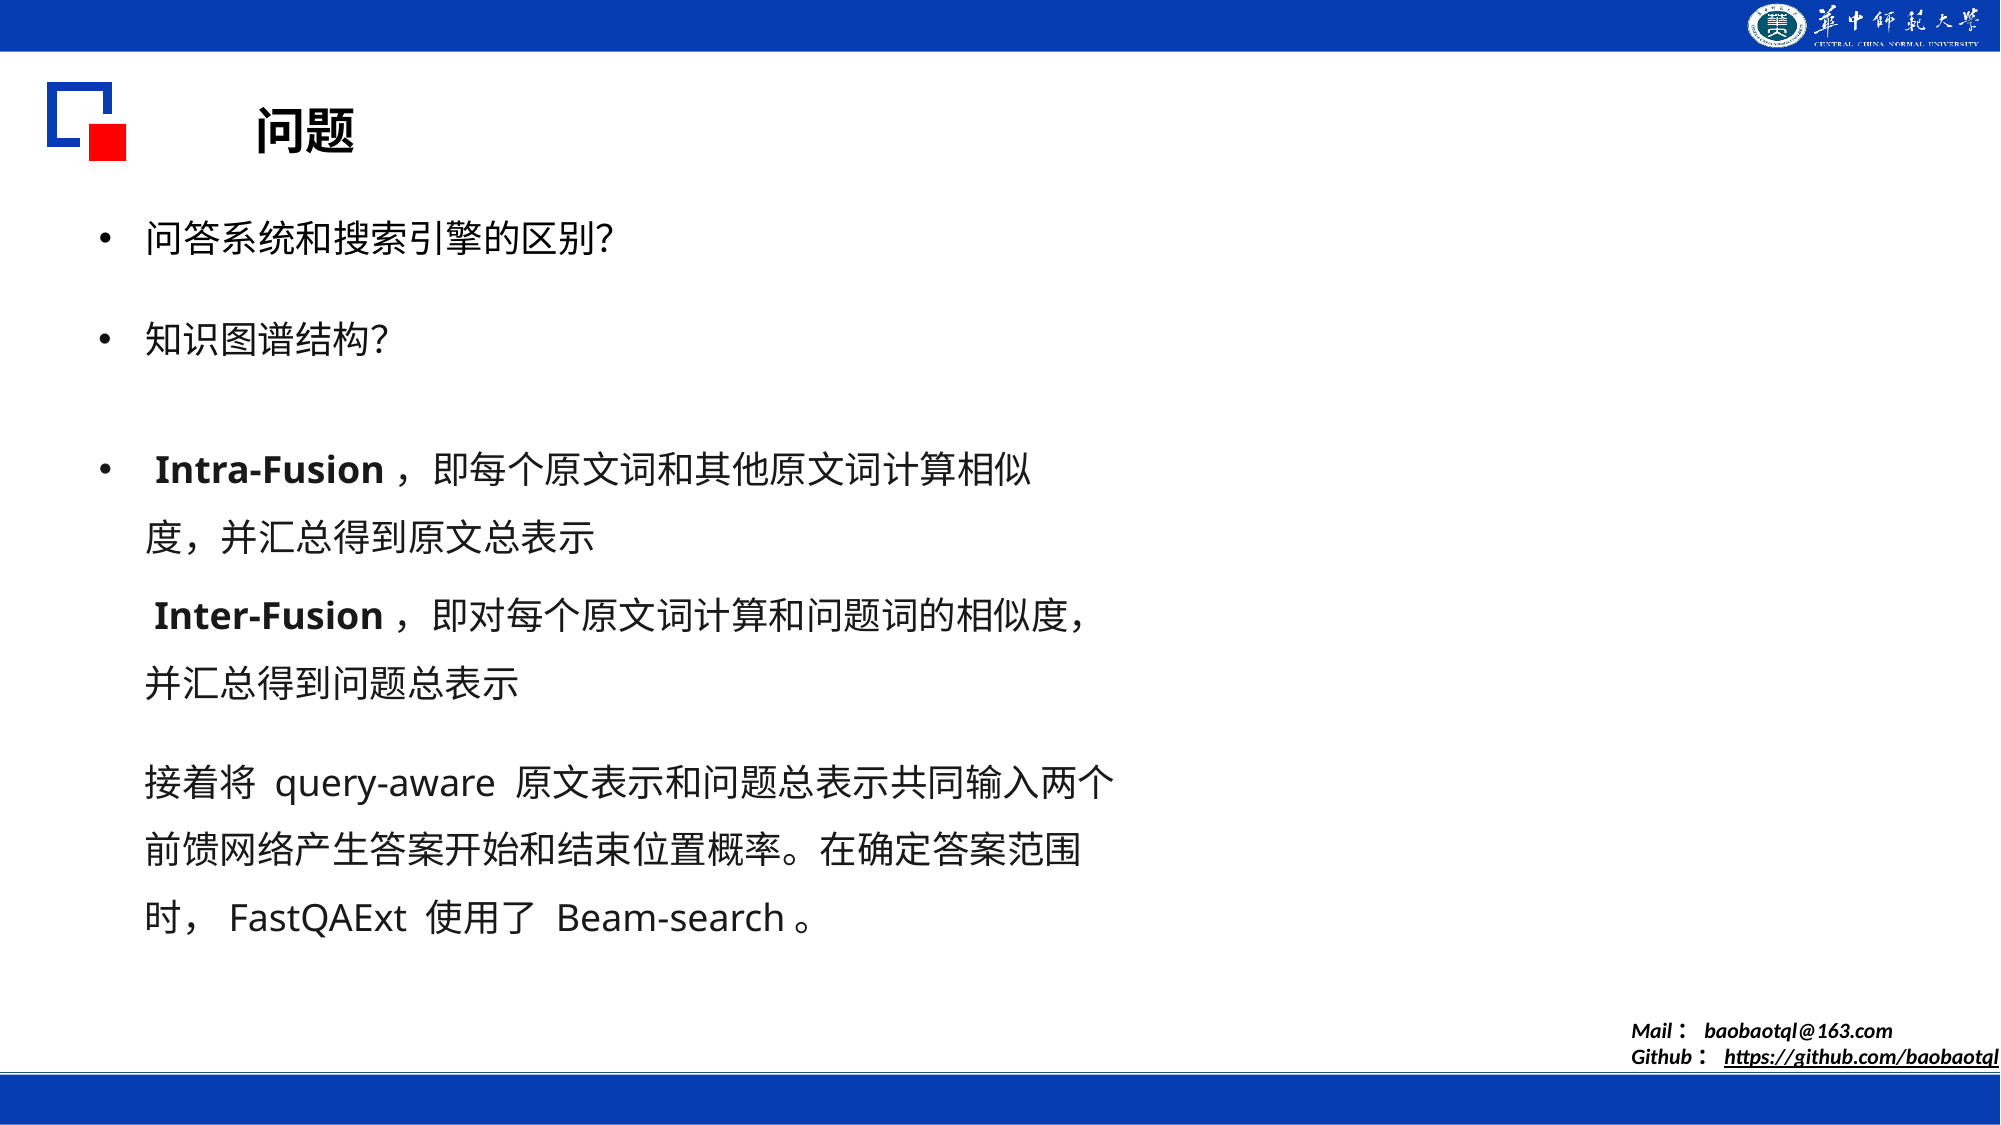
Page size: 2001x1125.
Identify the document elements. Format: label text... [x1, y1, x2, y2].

text_box Intra-Fusion，即每个原文词和其他原文词计算相似度，并汇总得到原文总表示 [84, 416, 1085, 567]
text_box 接着将 query-aware 原文表示和问题总表示共同输入两个前馈网络产生答案开始和结束位置概率。在确定答案范围时，FastQAExt 使用了 Beam-search。 [129, 728, 1131, 947]
text_box Inter-Fusion，即对每个原文词计算和问题词的相似度，并汇总得到问题总表示 [129, 562, 1131, 713]
text_box 问答系统和搜索引擎的区别？ [98, 215, 1048, 261]
text_box 知识图谱结构？ [83, 308, 1085, 368]
text_box 问题 [117, 91, 494, 167]
picture [1747, 2, 1981, 48]
